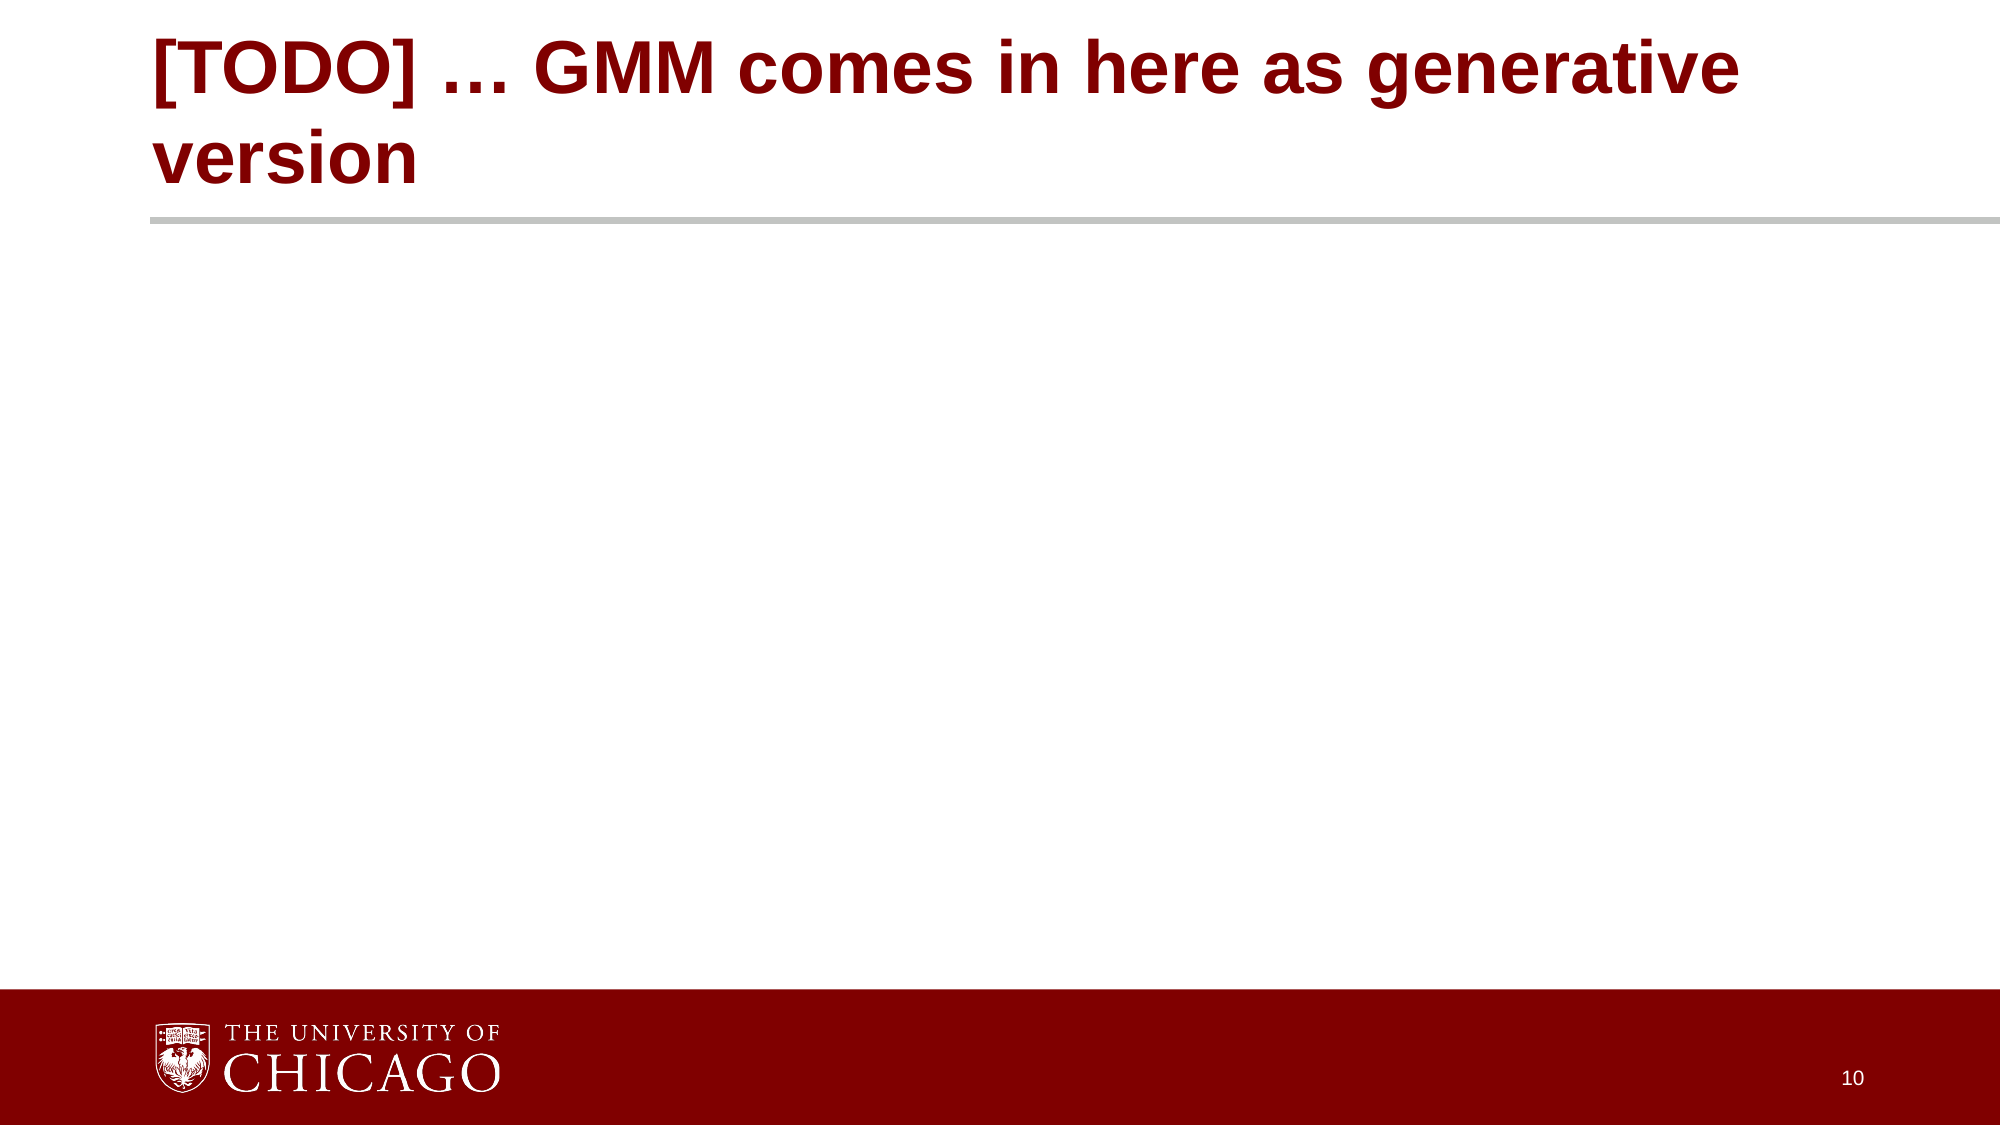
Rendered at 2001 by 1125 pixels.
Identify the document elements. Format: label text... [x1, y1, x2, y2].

slide_number 10 [1412, 1046, 1880, 1107]
title [TODO] … GMM comes in here as generative version [137, 0, 1863, 218]
